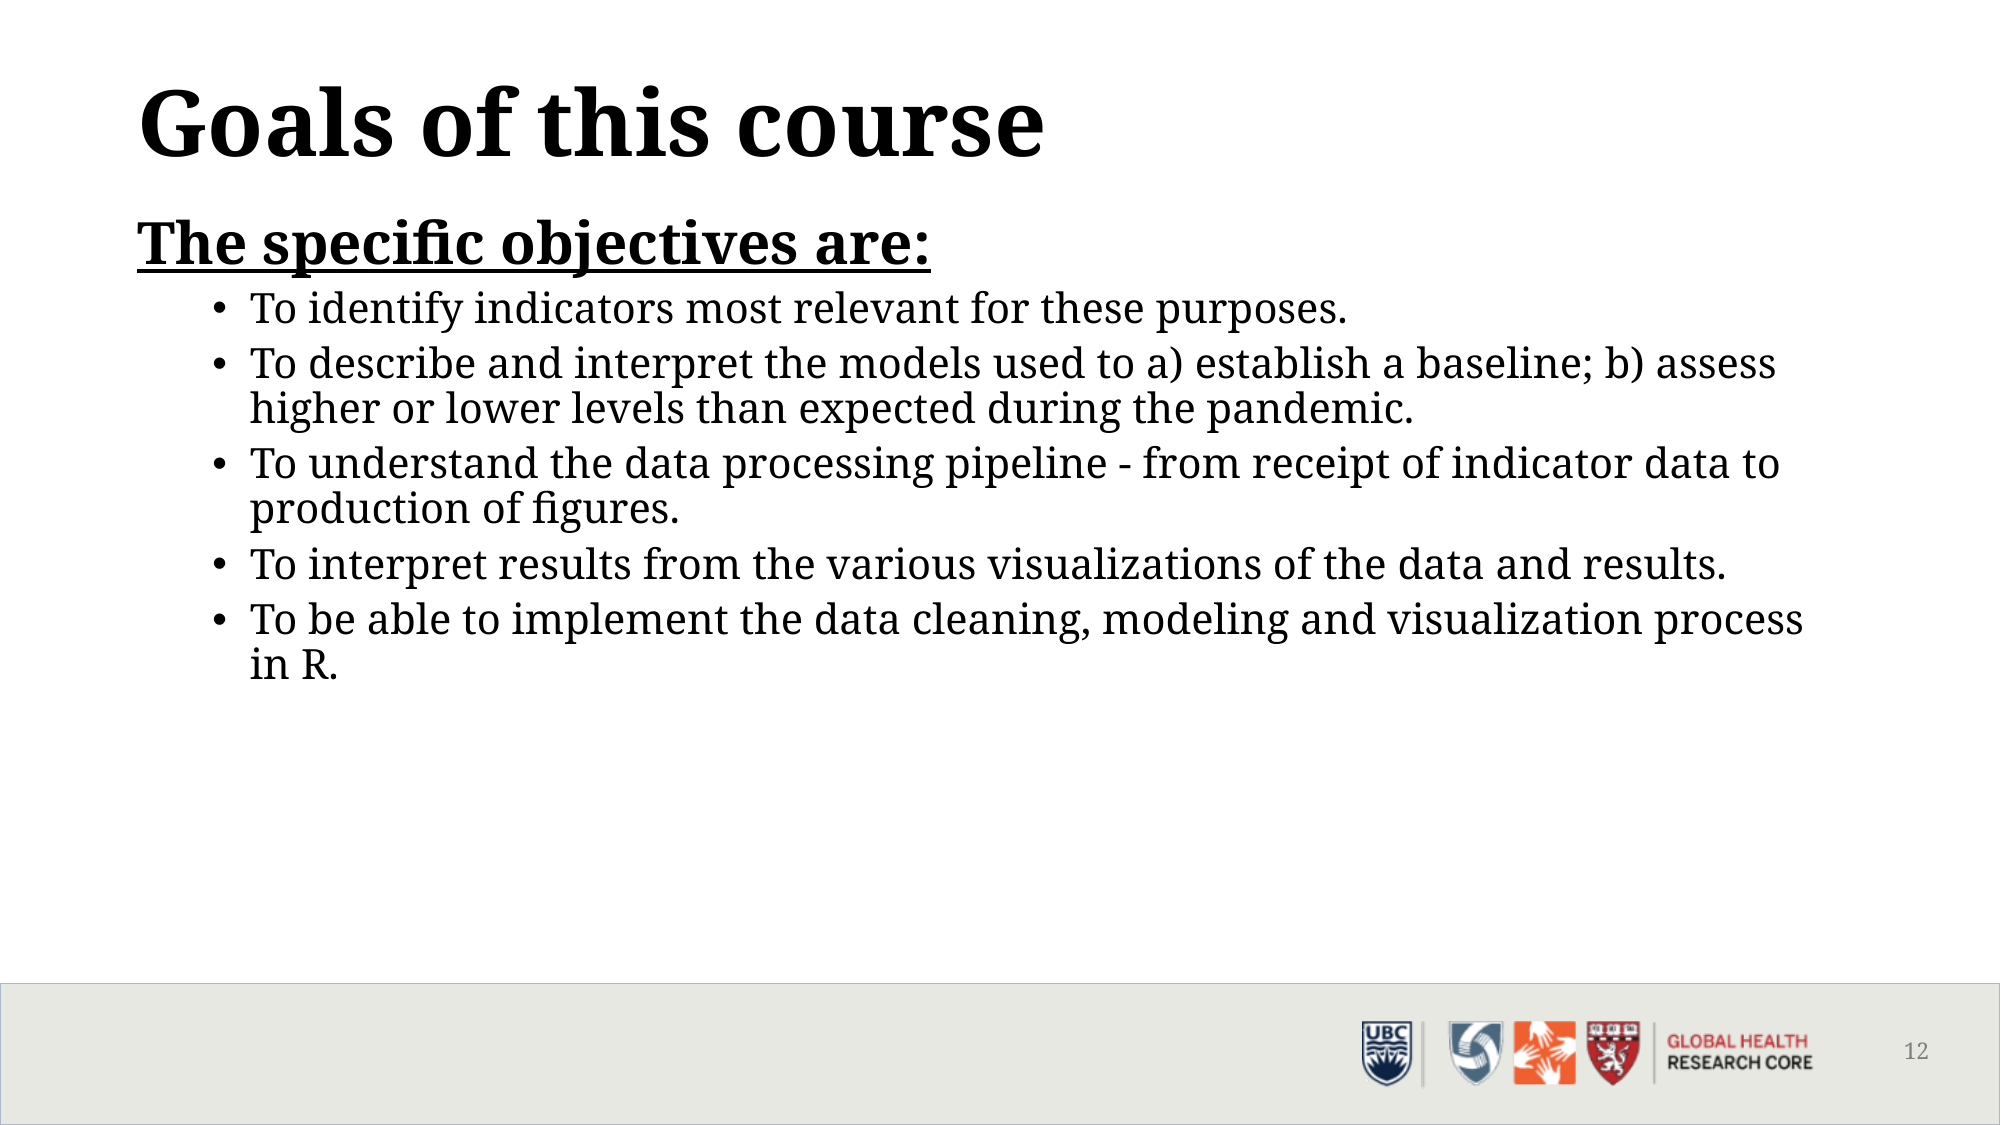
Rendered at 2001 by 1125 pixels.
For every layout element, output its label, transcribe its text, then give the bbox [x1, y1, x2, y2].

list The specific objectives are: To identify indicators most relevant for these purposes. To describe and interpret the models used to a) establish a baseline; b) assess higher or lower levels than expected during the pandemic. To understand the data processing pipeline - from receipt of indicator data to production of figures. To interpret results from the various visualizations of the data and results. To be able to implement the data cleaning, modeling and visualization process in R. [137, 206, 1863, 919]
title Goals of this course [137, 59, 1863, 184]
picture [1362, 1021, 1859, 1114]
